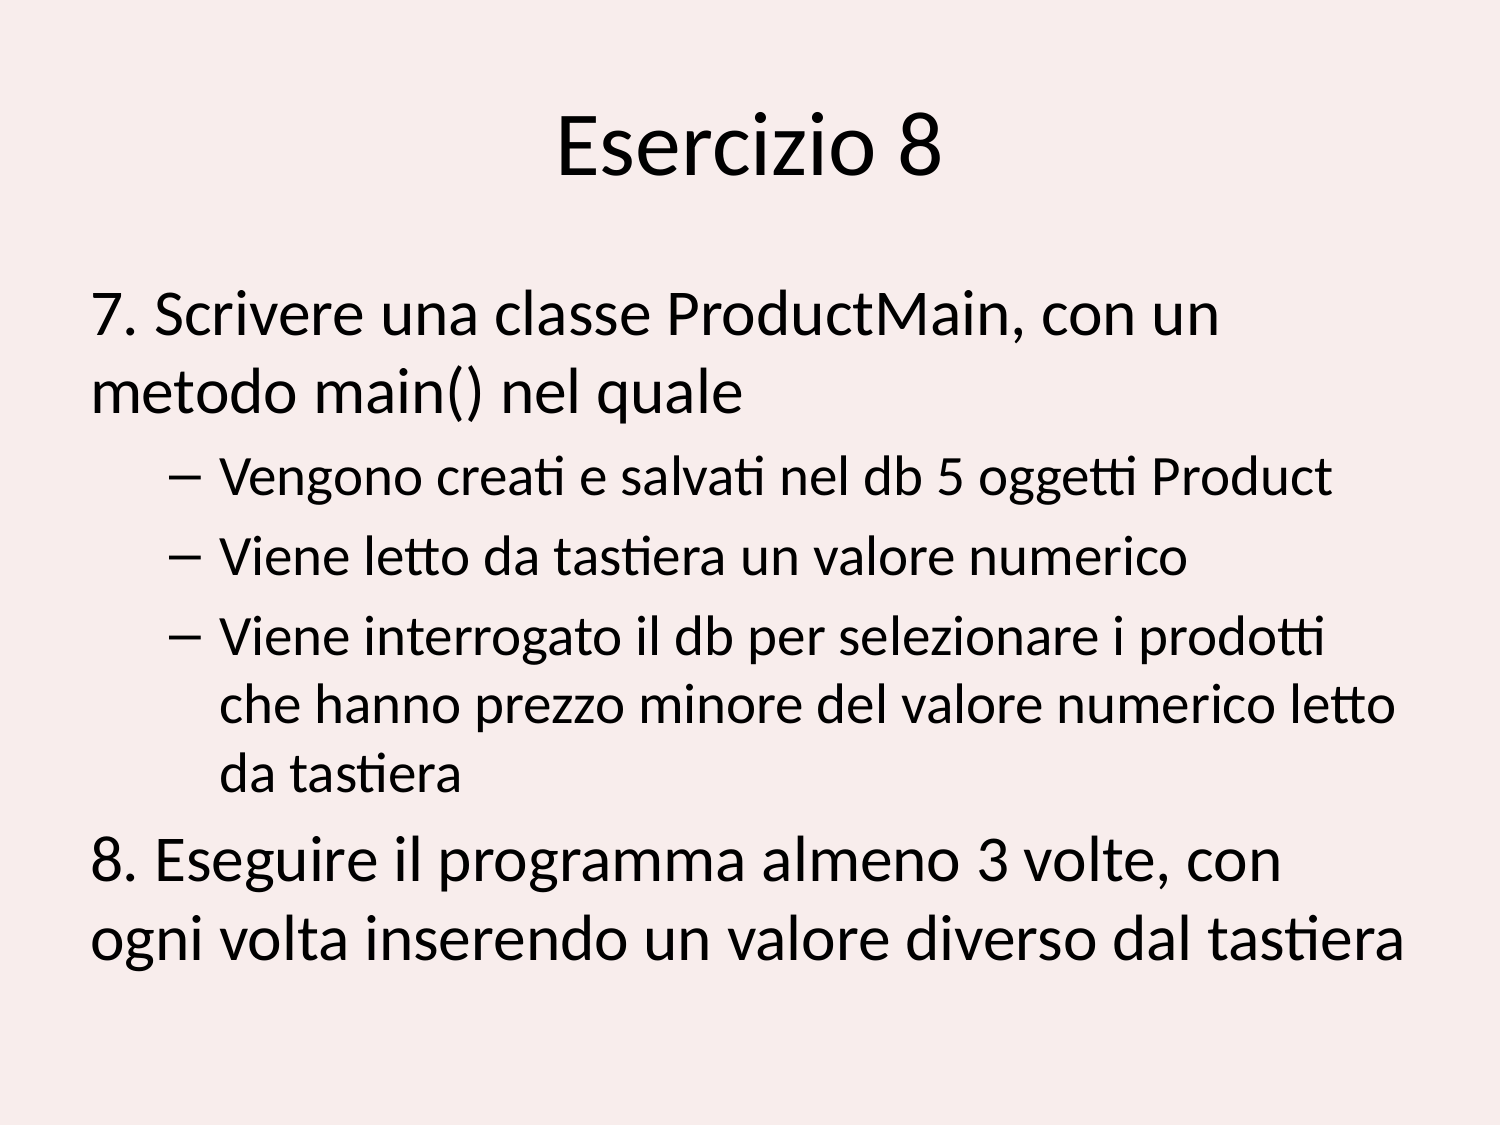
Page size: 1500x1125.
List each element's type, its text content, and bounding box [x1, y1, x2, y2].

title Esercizio 8 [75, 45, 1425, 233]
list 7. Scrivere una classe ProductMain, con un metodo main() nel quale Vengono creati e salvati nel db 5 oggetti Product Viene letto da tastiera un valore numerico Viene interrogato il db per selezionare i prodotti che hanno prezzo minore del valore numerico letto da tastiera 8. Eseguire il programma almeno 3 volte, con ogni volta inserendo un valore diverso dal tastiera [75, 262, 1425, 1005]
